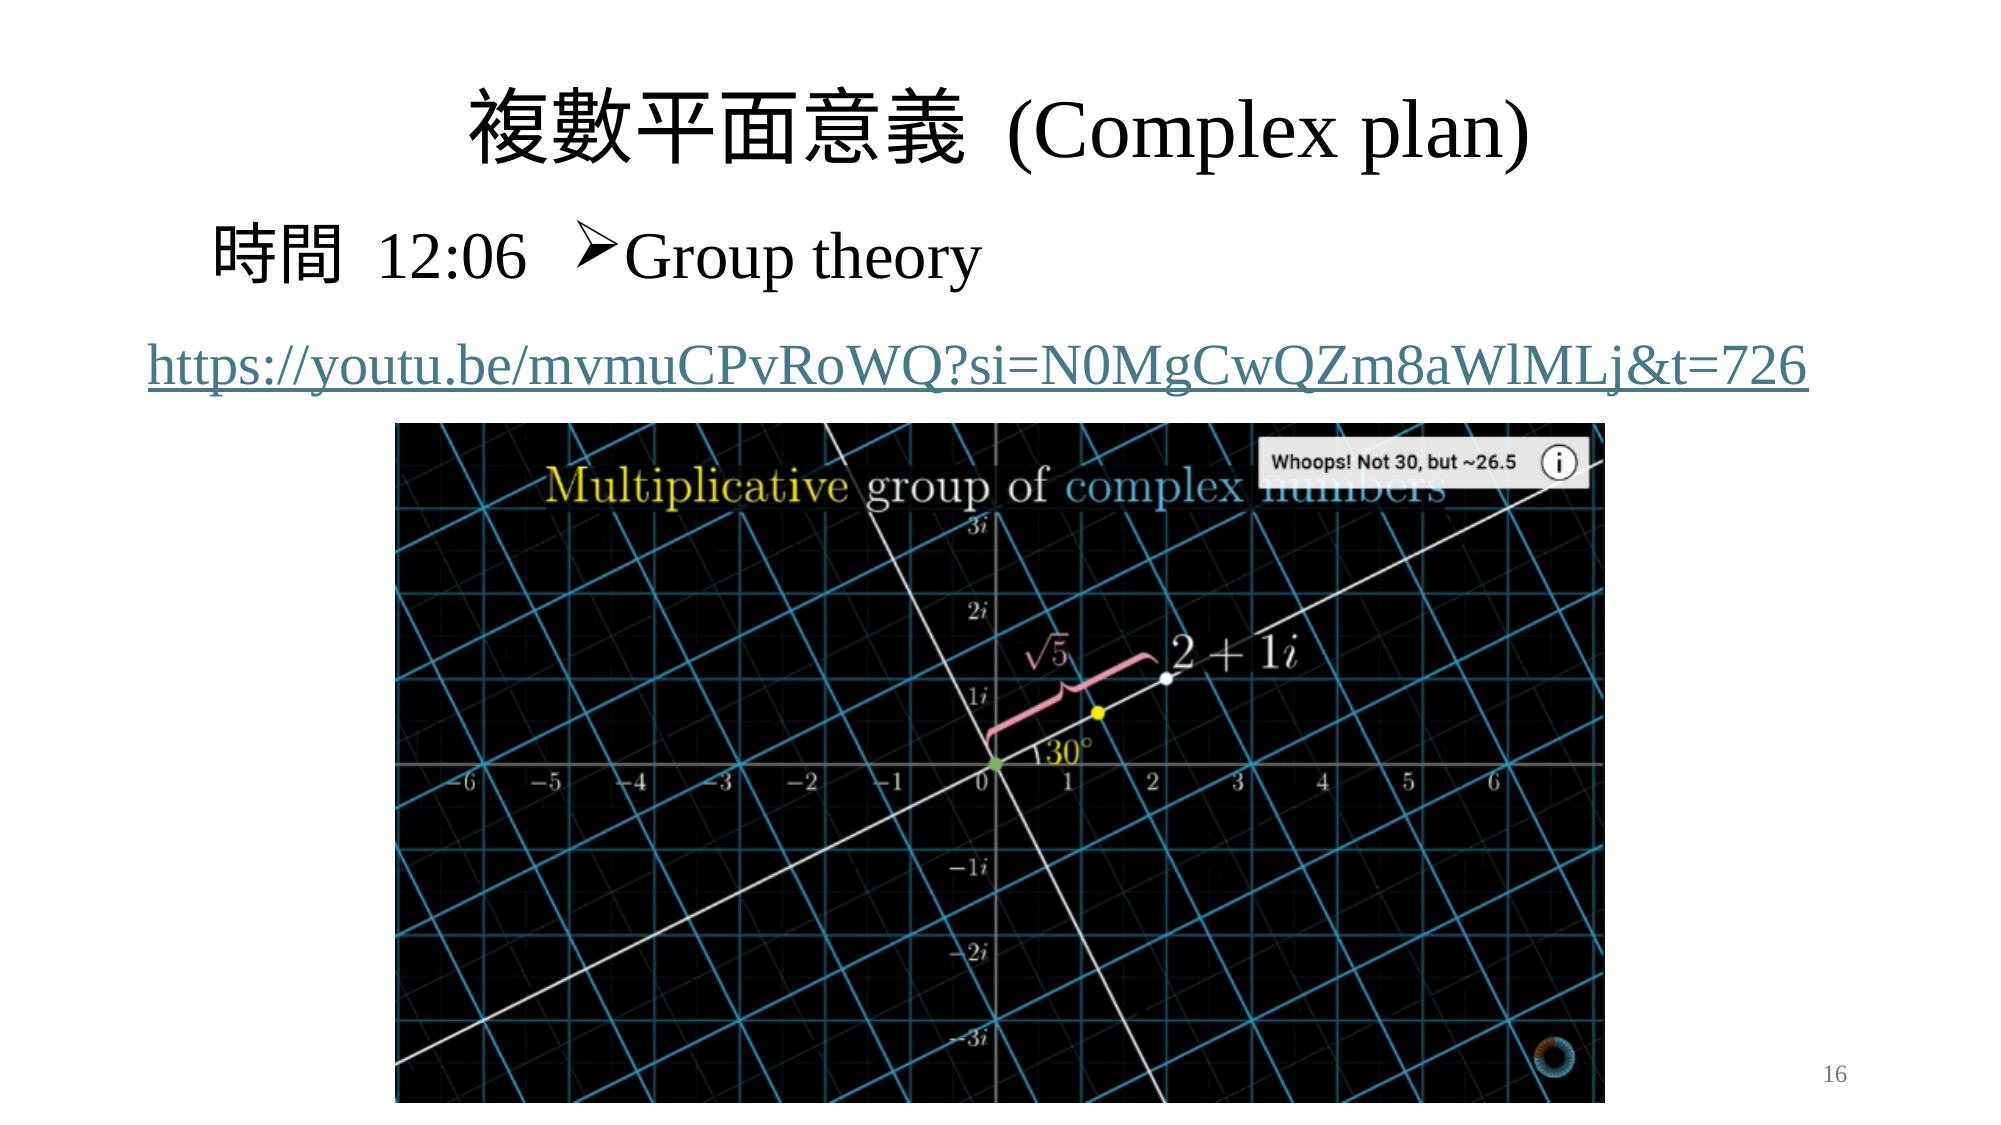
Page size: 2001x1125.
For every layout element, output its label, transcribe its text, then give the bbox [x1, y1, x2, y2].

text_box 複數平面意義 (Complex plan) [0, 67, 2000, 182]
text_box Group theory [556, 204, 999, 300]
picture [394, 422, 1606, 1104]
slide_number 16 [1606, 1042, 1863, 1103]
text_box https://youtu.be/mvmuCPvRoWQ?si=N0MgCwQZm8aWlMLj&t=726 [61, 319, 1895, 404]
text_box 時間 12:06 [196, 204, 544, 300]
